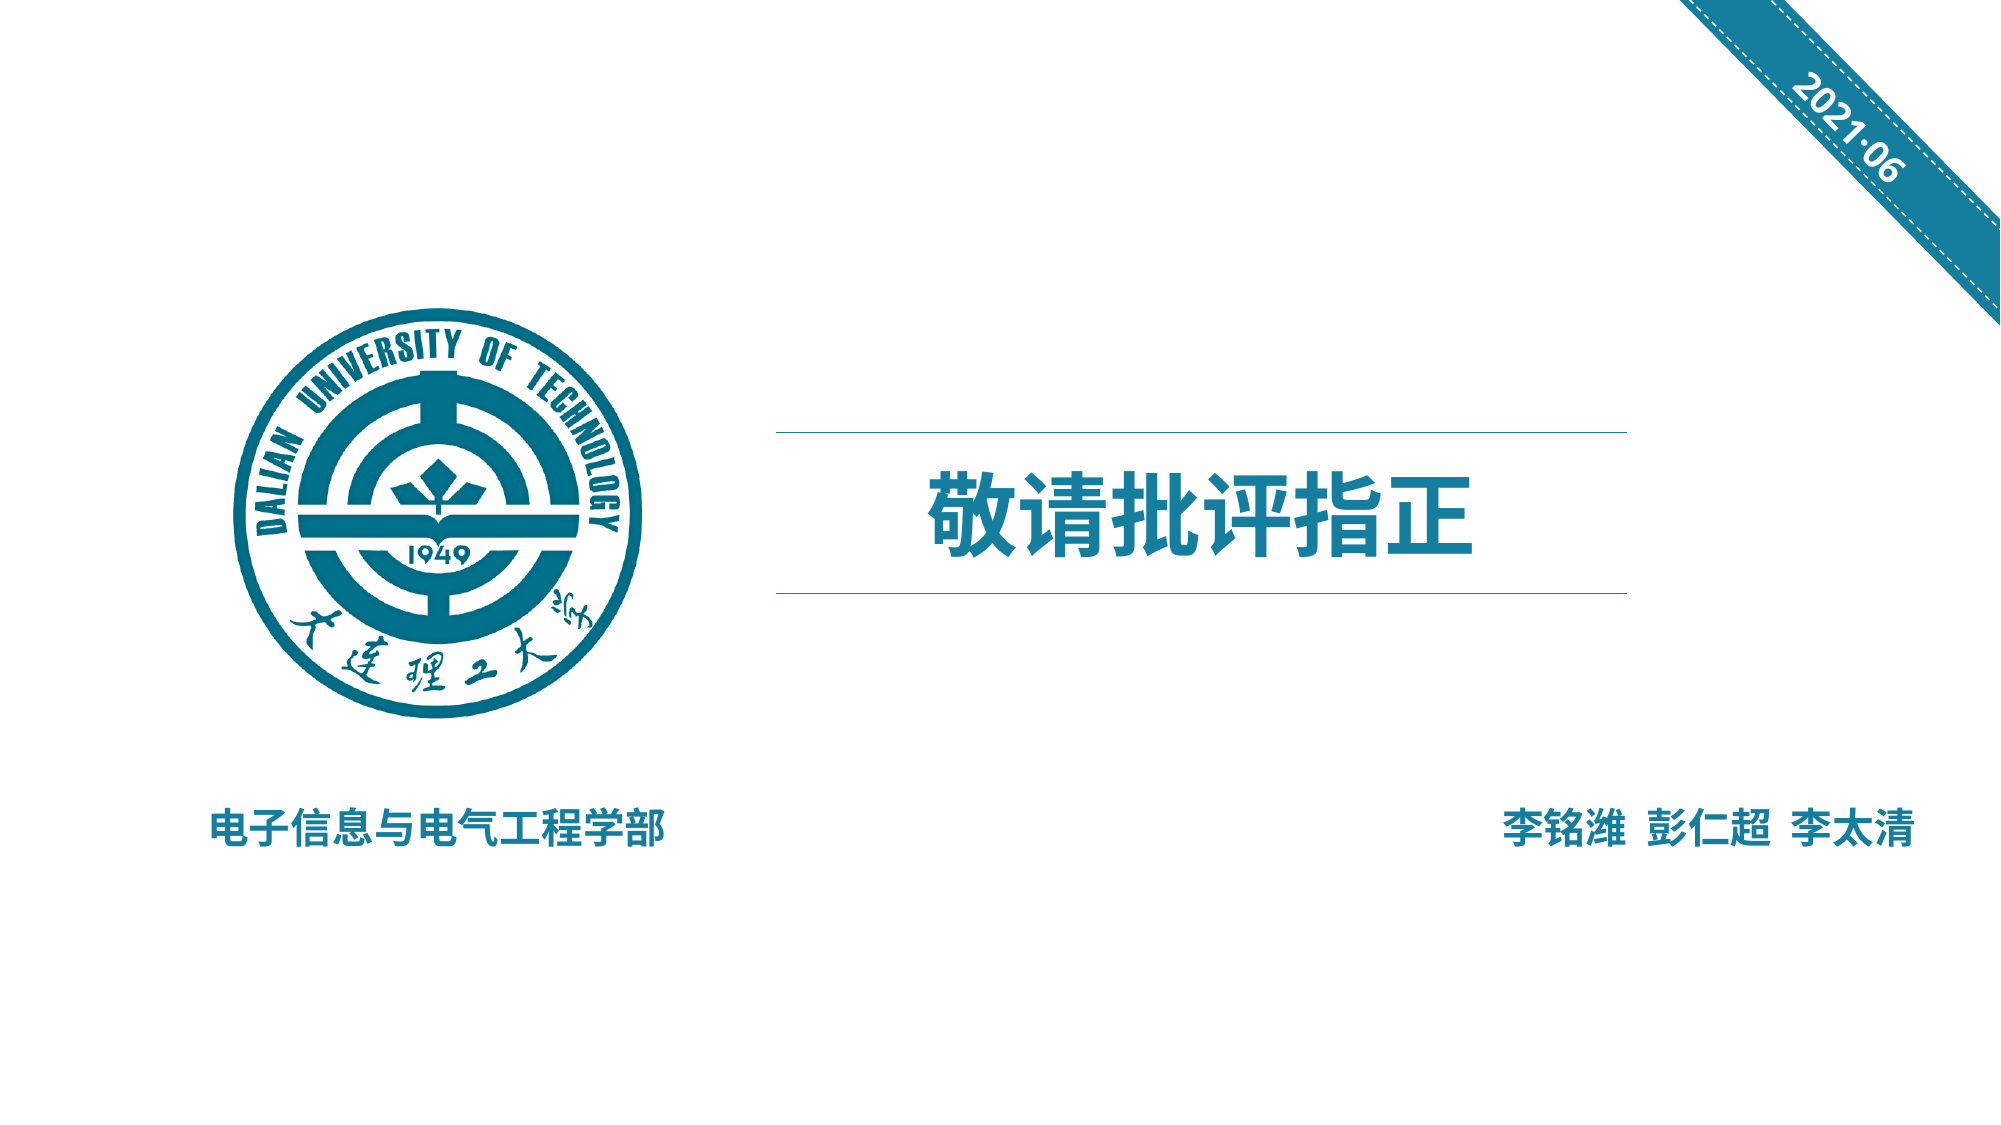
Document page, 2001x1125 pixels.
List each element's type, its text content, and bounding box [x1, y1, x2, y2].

text_box 李铭潍 彭仁超 李太清 [1487, 794, 1932, 860]
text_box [1673, 0, 2000, 401]
picture [637, 499, 642, 529]
picture [425, 308, 450, 314]
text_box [776, 432, 1627, 594]
picture [454, 308, 642, 489]
text_box 电子信息与电气工程学部 [192, 794, 682, 860]
picture [232, 308, 422, 719]
picture [452, 538, 642, 719]
picture [246, 322, 629, 705]
